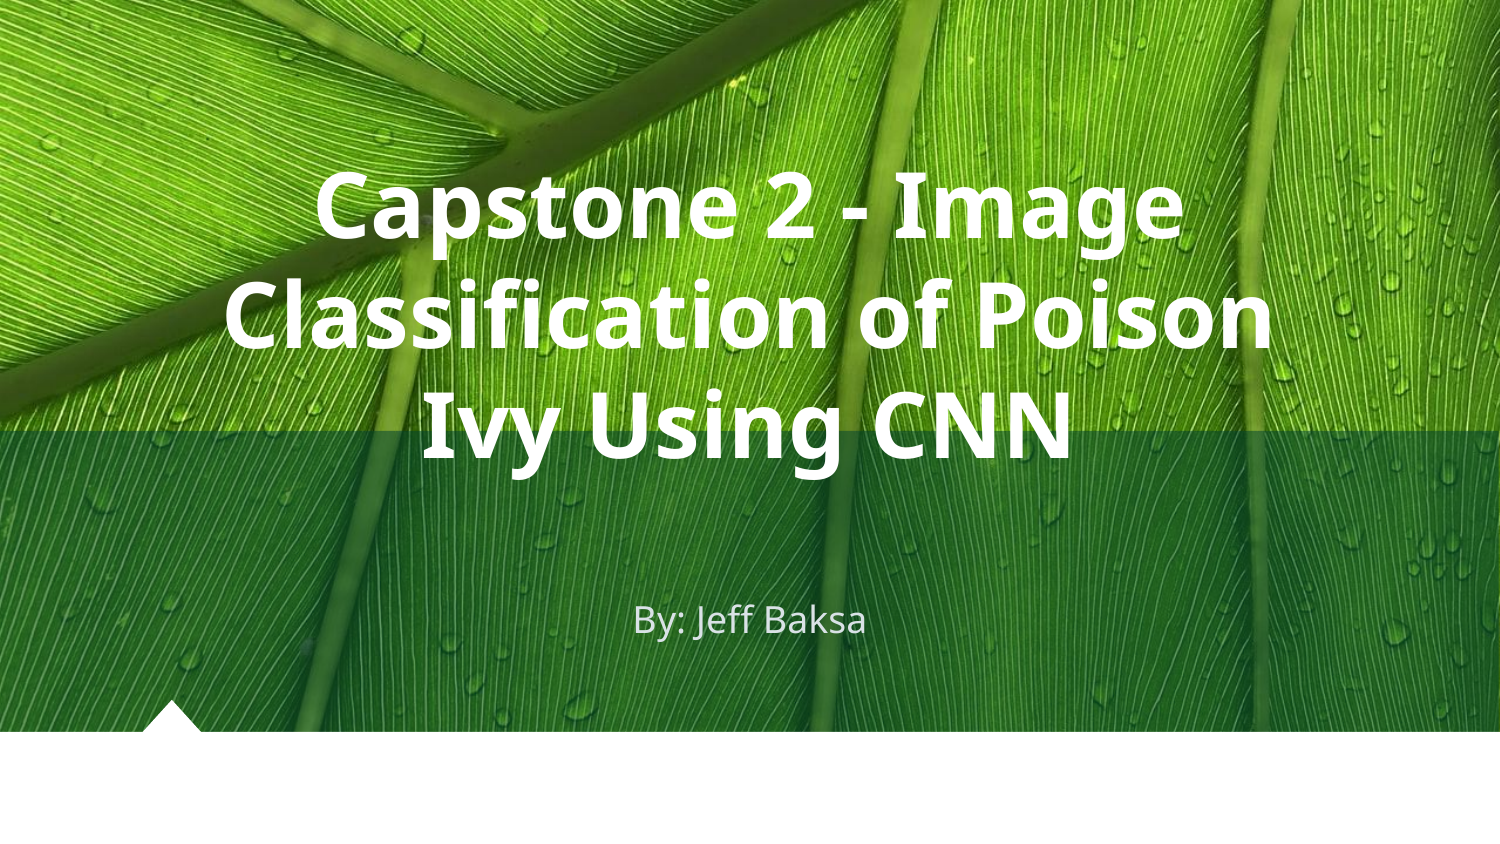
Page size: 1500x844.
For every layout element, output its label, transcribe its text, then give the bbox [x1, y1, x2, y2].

picture [0, 0, 1500, 731]
title Capstone 2 - Image Classification of Poison Ivy Using CNN [204, 183, 1296, 441]
text_box By: Jeff Baksa [380, 581, 1120, 657]
